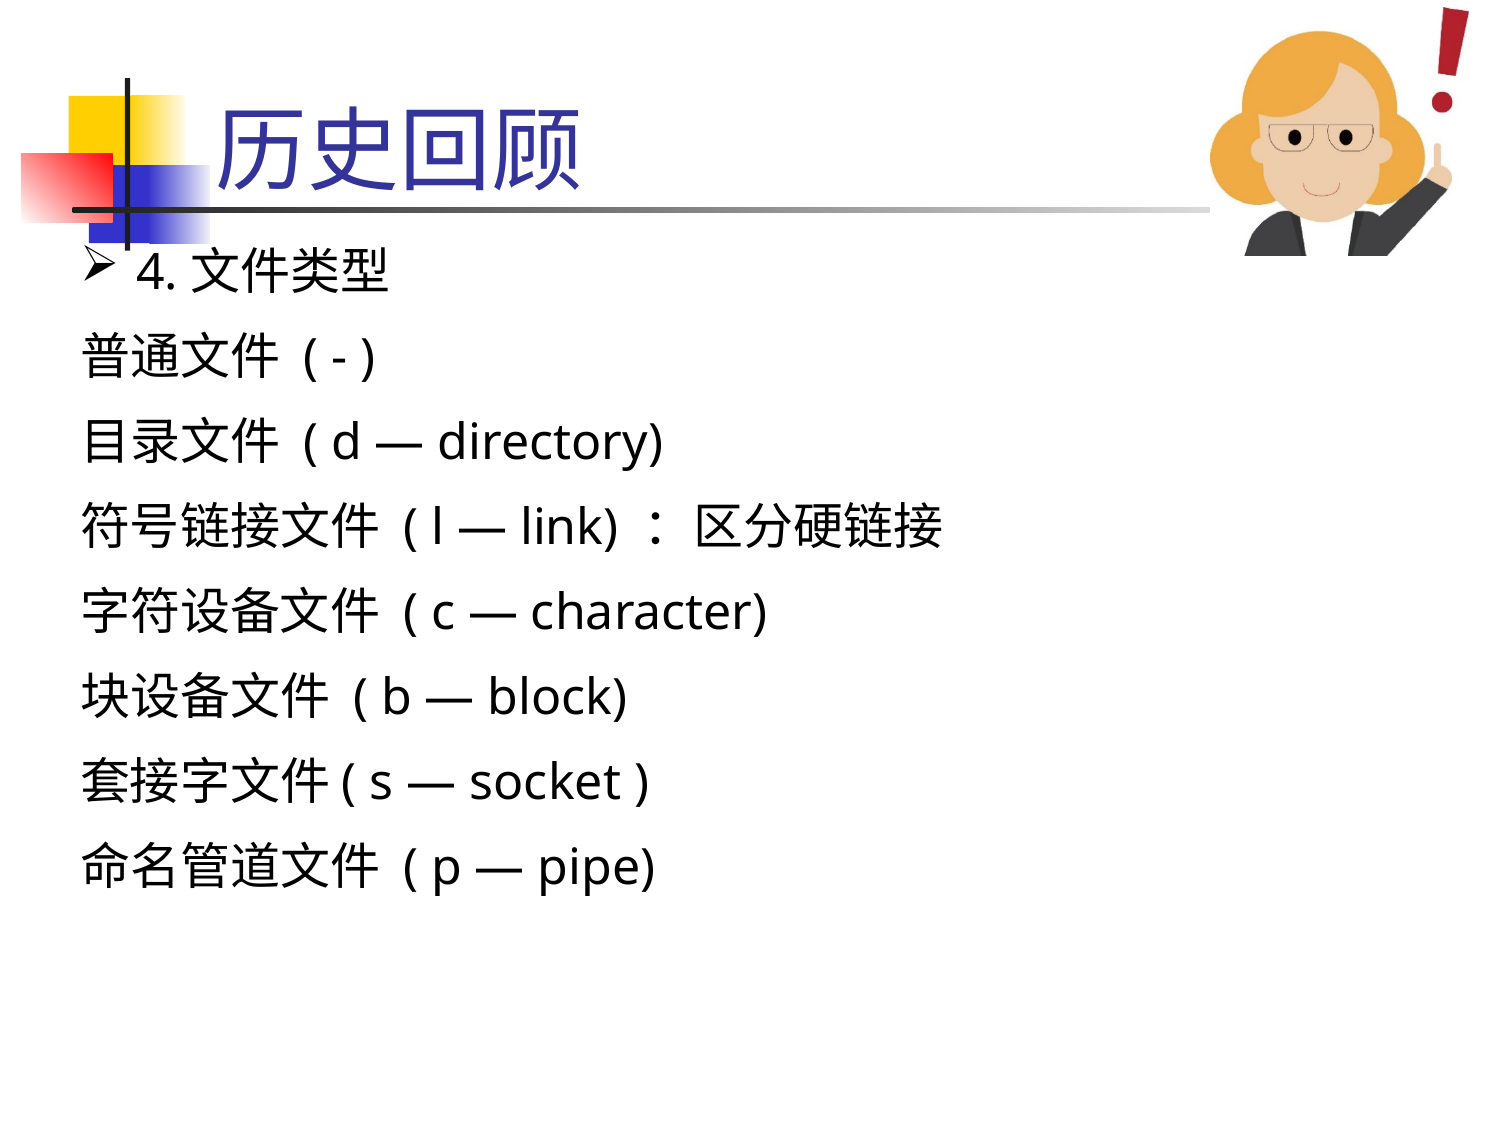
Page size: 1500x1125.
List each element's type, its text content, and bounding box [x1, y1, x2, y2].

text_box 4.文件类型 普通文件 ( - ) 目录文件 ( d — directory) 符号链接文件 ( l — link) ：区分硬链接 字符设备文件 ( c — character) 块设备文件 ( b — block) 套接字文件( s — socket ) 命名管道文件 ( p — pipe) [64, 231, 1500, 1106]
picture [1210, 7, 1470, 256]
title 历史回顾 [200, 11, 1210, 210]
title 历史回顾 [1470, 11, 1480, 210]
